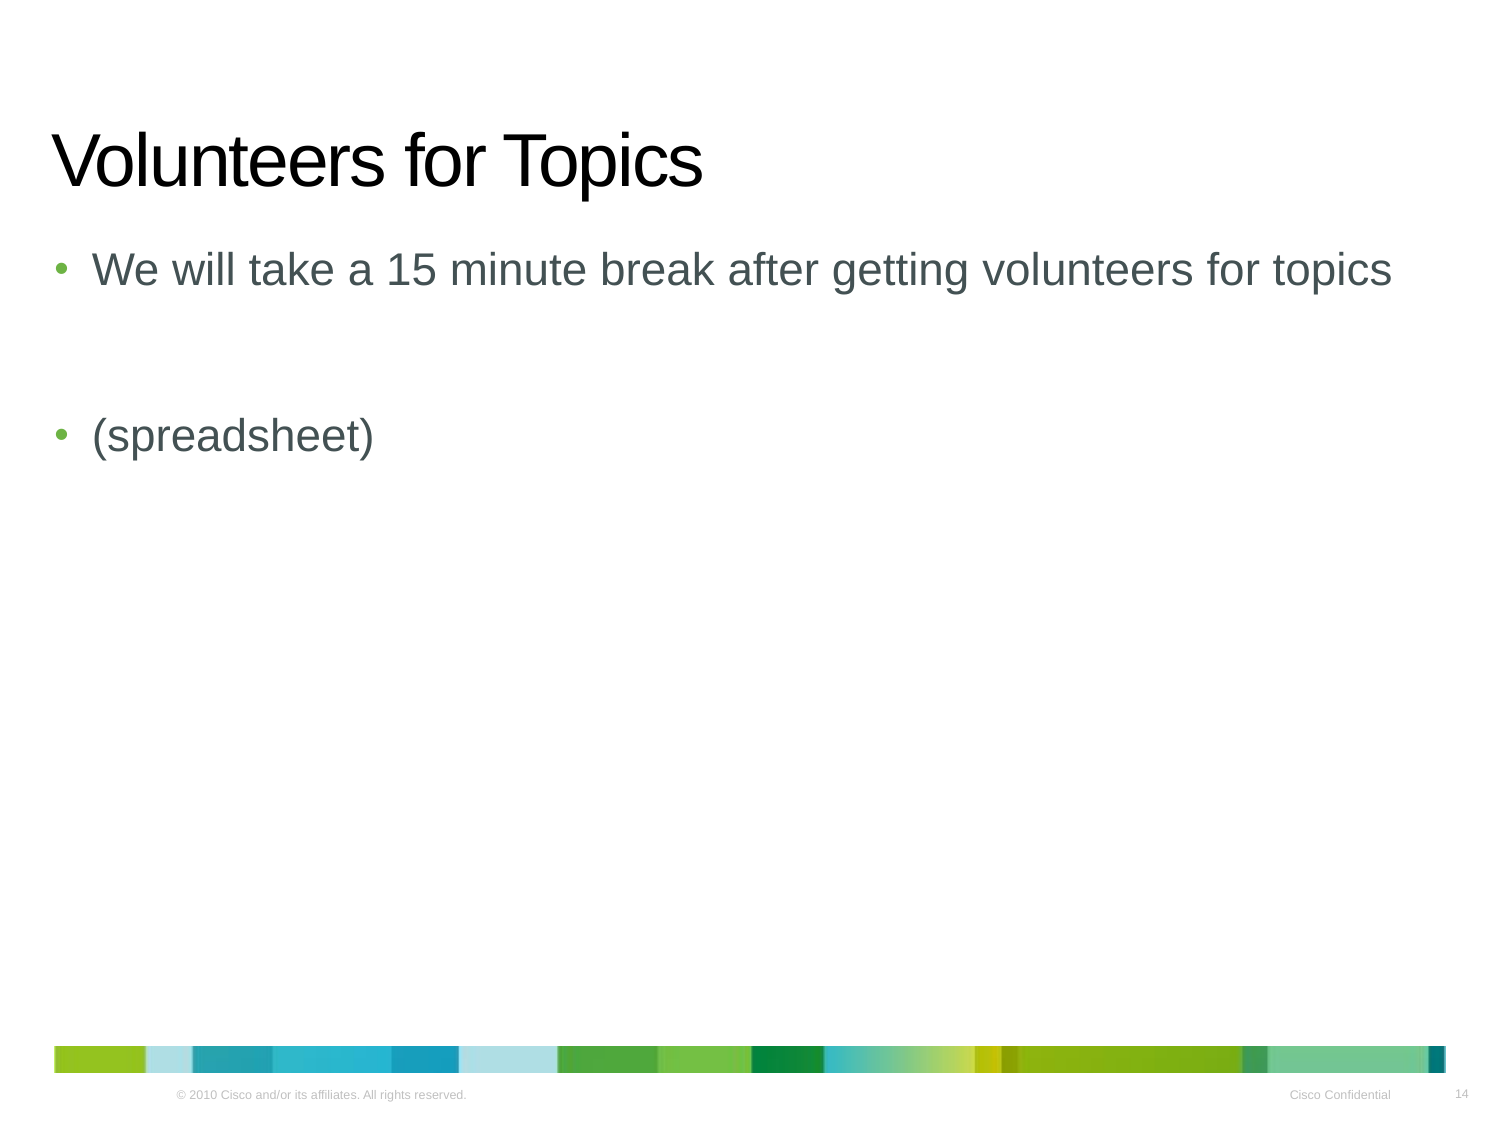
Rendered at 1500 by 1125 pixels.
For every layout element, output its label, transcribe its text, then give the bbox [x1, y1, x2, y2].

list We will take a 15 minute break after getting volunteers for topics (spreadsheet) [39, 236, 1447, 980]
picture [54, 1046, 1446, 1073]
title Volunteers for Topics [37, 70, 1447, 209]
